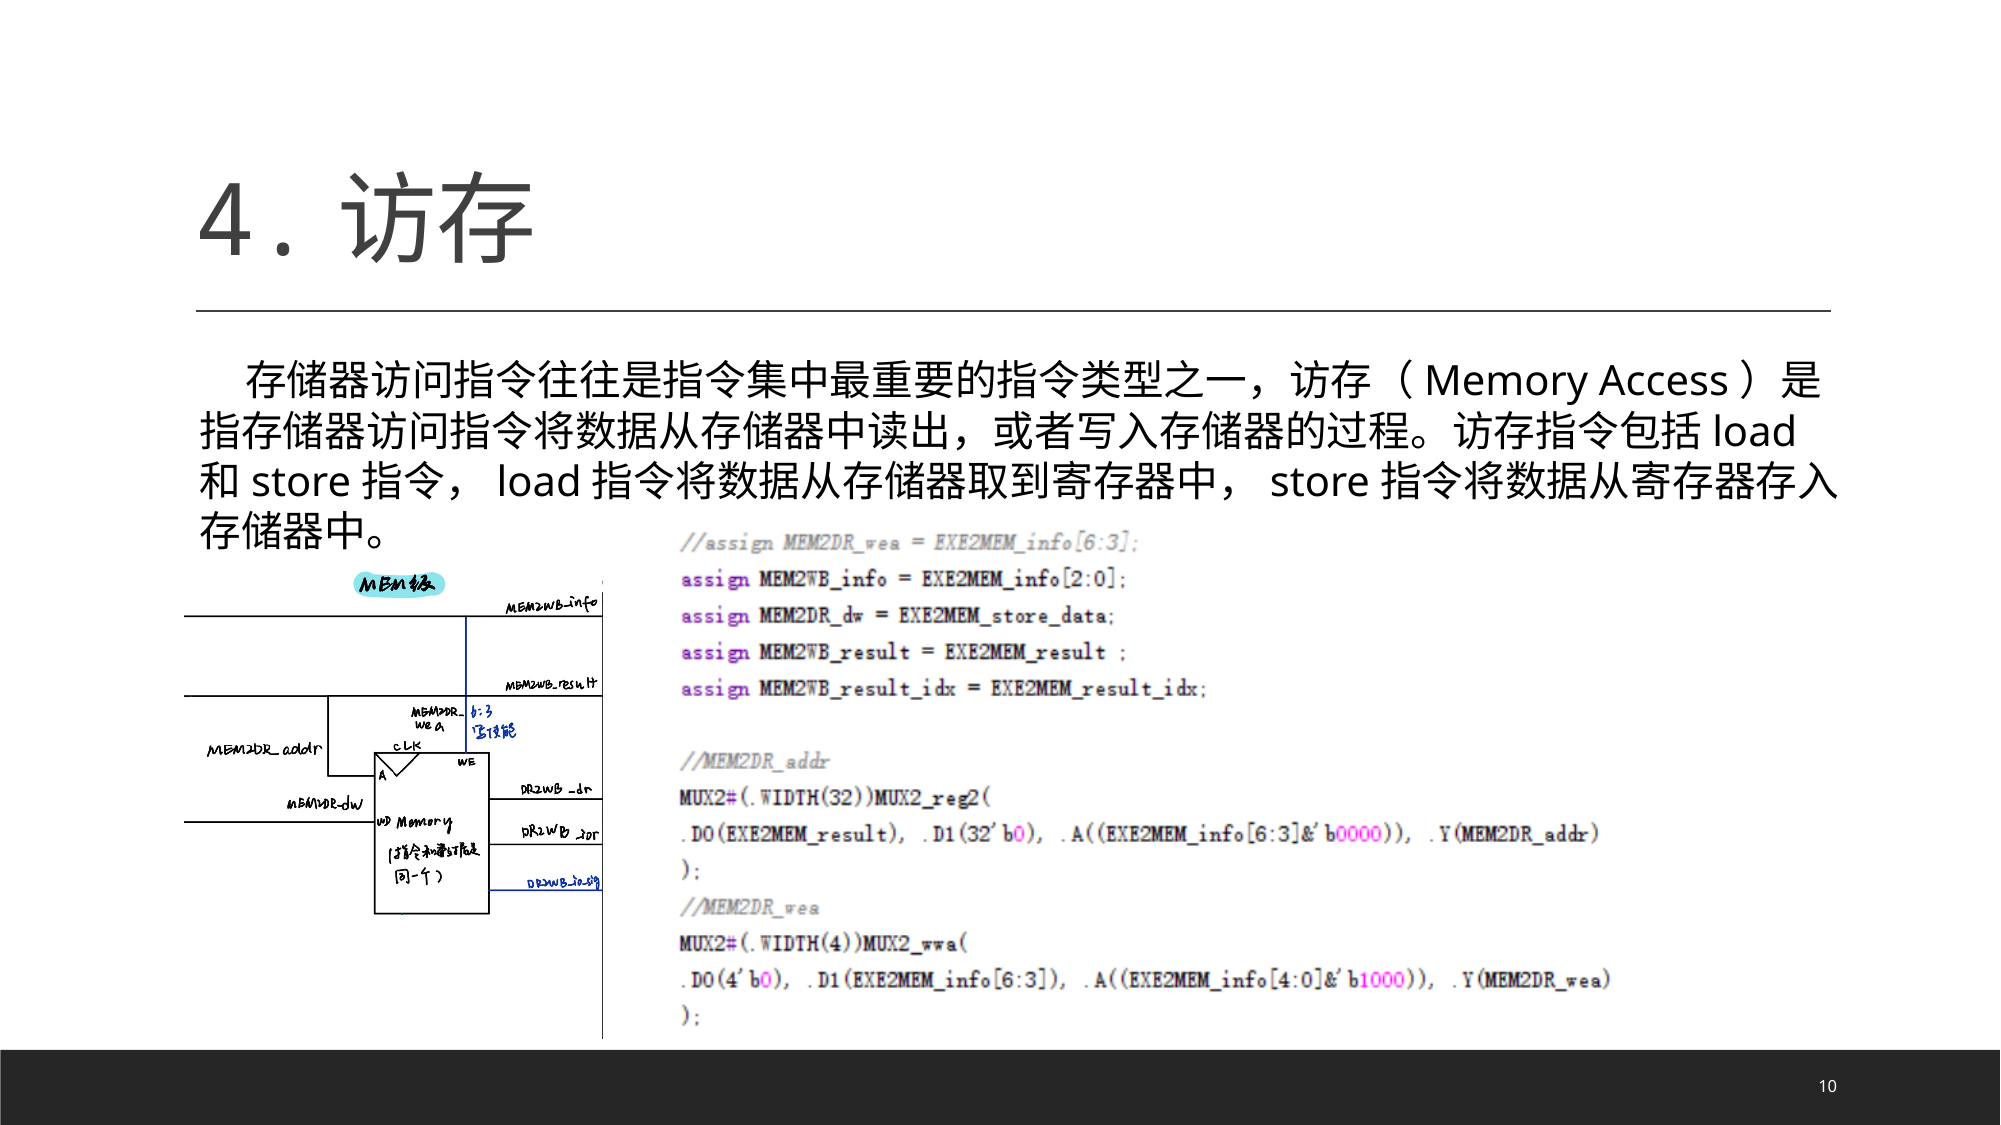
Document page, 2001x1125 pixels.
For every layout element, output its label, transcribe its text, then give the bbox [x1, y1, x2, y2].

slide_number 10 [1803, 1057, 1932, 1118]
picture [661, 516, 1636, 1045]
title 4.访存 [180, 47, 1830, 285]
text_box 存储器访问指令往往是指令集中最重要的指令类型之一，访存（Memory Access）是指存储器访问指令将数据从存储器中读出，或者写入存储器的过程。访存指令包括load和store指令，load指令将数据从存储器取到寄存器中，store指令将数据从寄存器存入存储器中。 [184, 337, 1861, 563]
picture [184, 550, 603, 1040]
